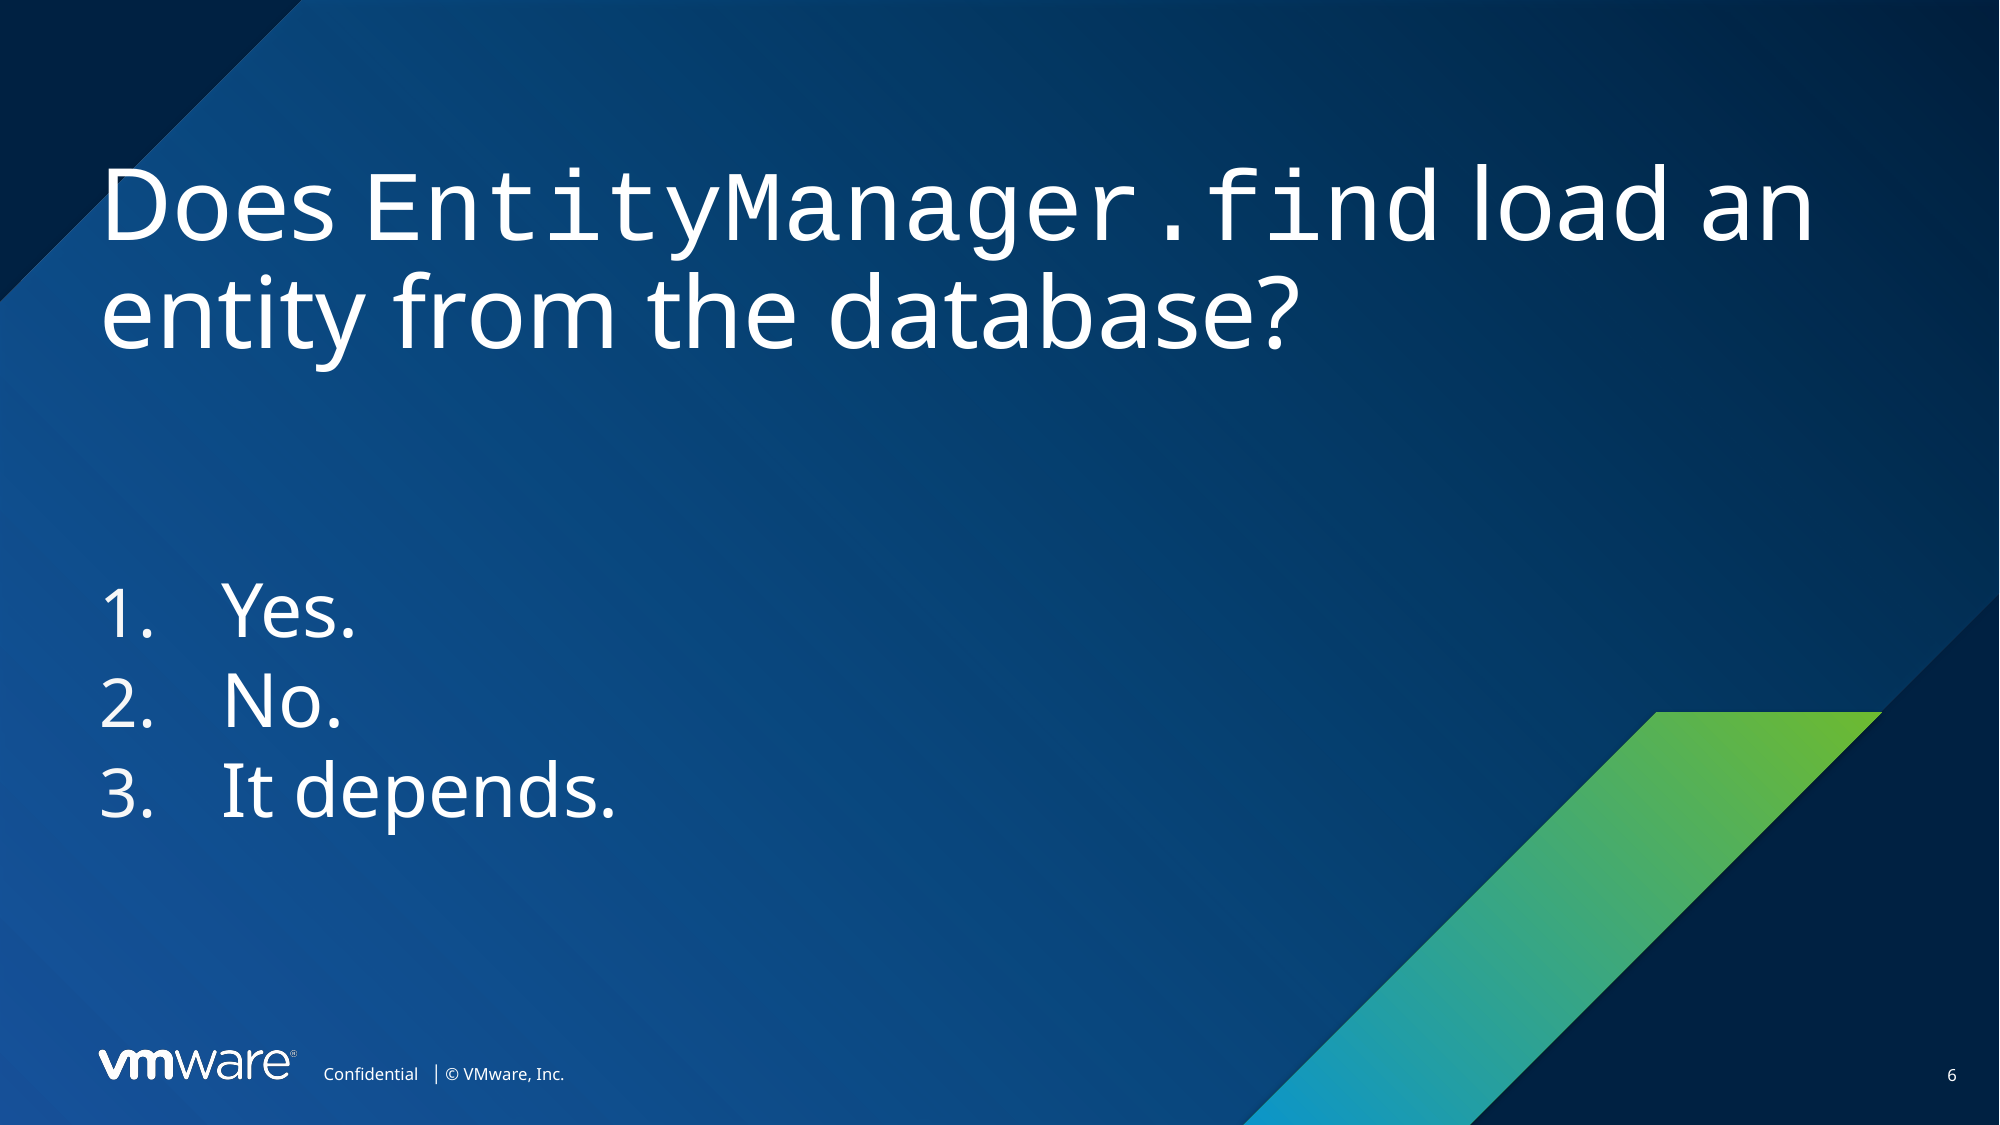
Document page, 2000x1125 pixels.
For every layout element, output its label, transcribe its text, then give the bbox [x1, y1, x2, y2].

picture [68, 1019, 321, 1111]
list Yes. No. It depends. [99, 562, 1075, 938]
title Does EntityManager.find load an entity from the database? [99, 153, 1900, 412]
